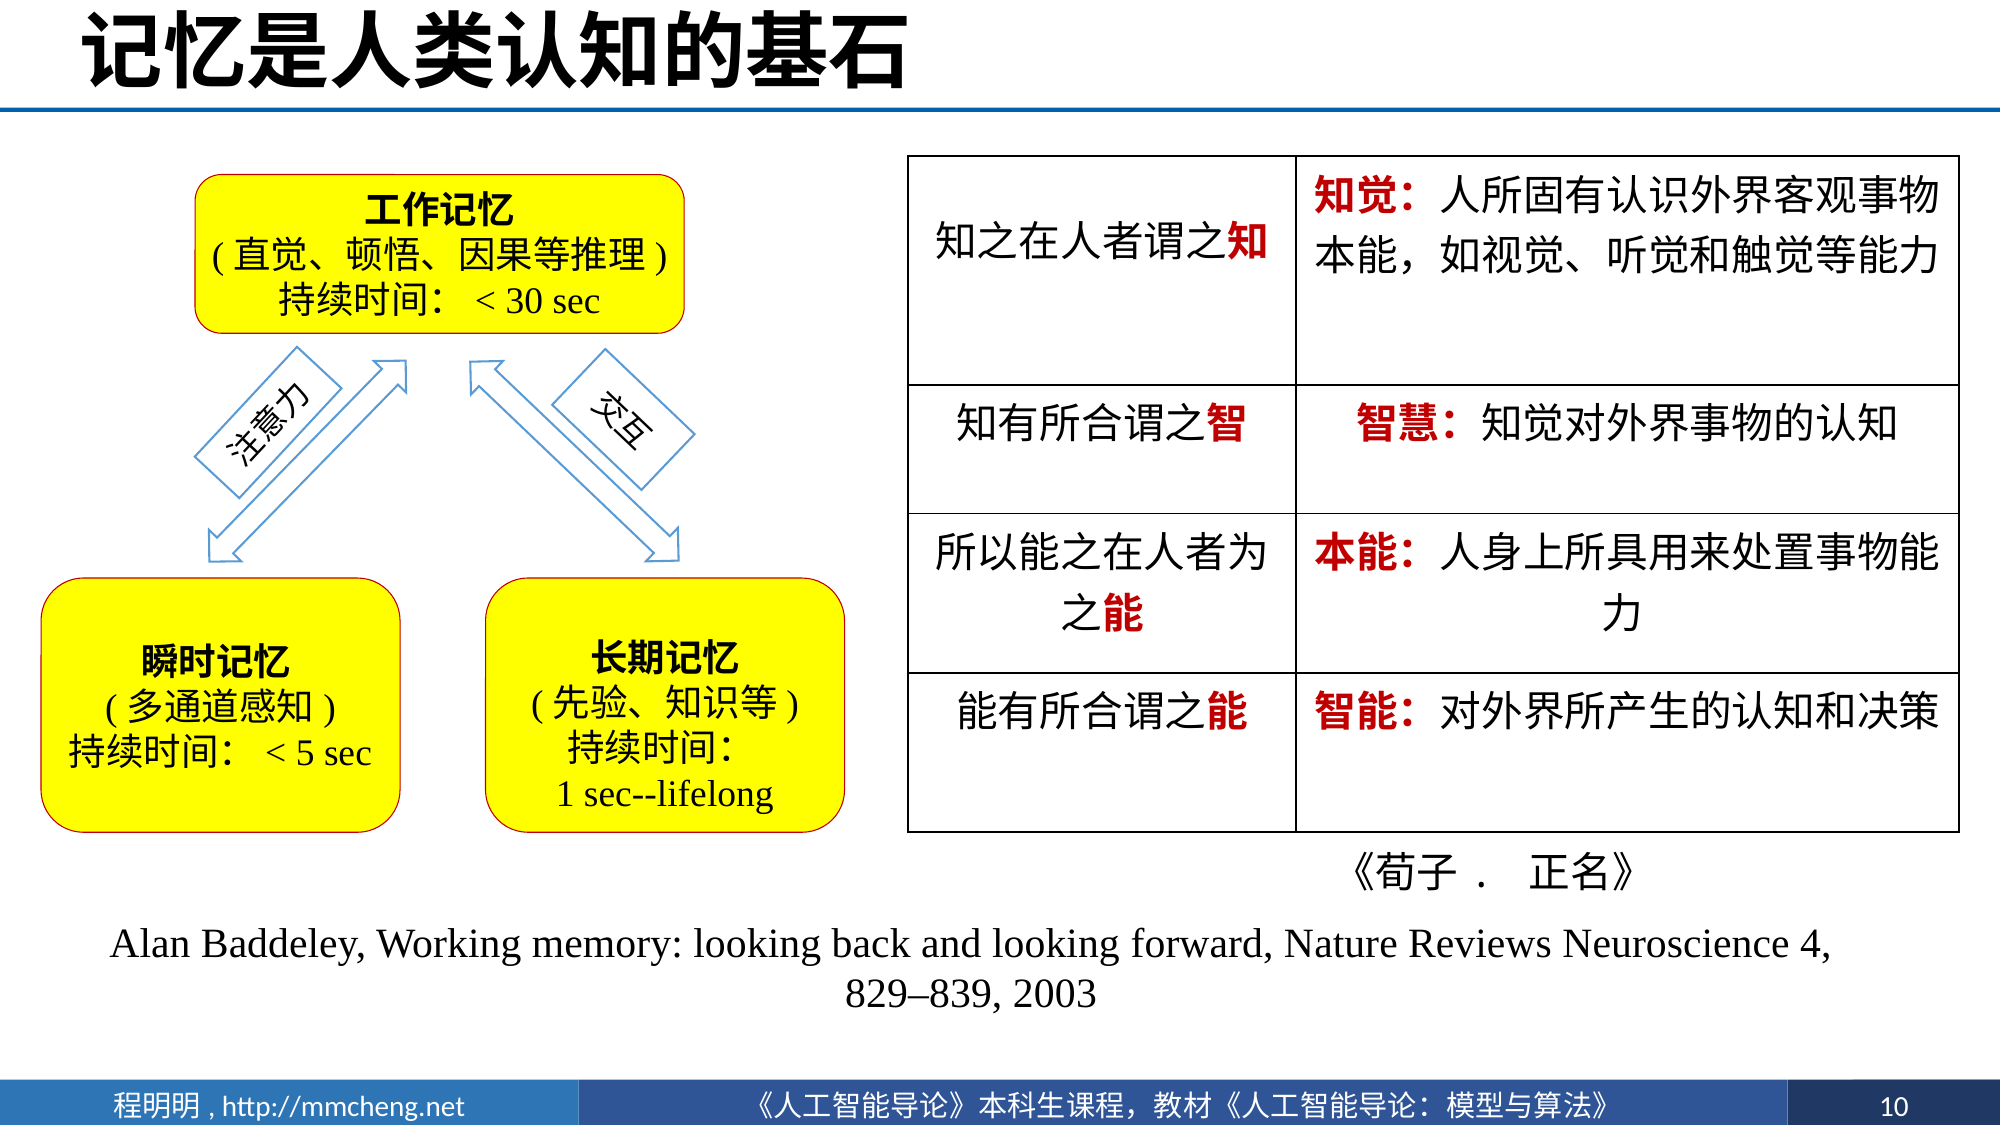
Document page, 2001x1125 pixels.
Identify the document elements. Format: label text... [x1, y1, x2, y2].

text_box 注意力 [193, 345, 343, 500]
text_box 交互 [550, 347, 697, 492]
table_cell 能有所合谓之能 [909, 674, 1295, 831]
table_cell 本能：人身上所具用来处置事物能力 [1297, 514, 1958, 672]
text_box [469, 359, 680, 563]
text_box Alan Baddeley, Working memory: looking back and looking forward, Nature Reviews Neuroscience 4, 829–839, 2003 [94, 910, 1848, 1022]
table_cell 所以能之在人者为之能 [909, 514, 1295, 672]
text_box 瞬时记忆 (多通道感知) 持续时间：< 5 sec [40, 577, 401, 833]
text_box 《荀子. 正名》 [1322, 840, 1706, 902]
table_header 知觉：人所固有认识外界客观事物本能，如视觉、听觉和触觉等能力 [1297, 157, 1958, 384]
table_header 知之在人者谓之知 [909, 157, 1295, 384]
table_cell 智慧：知觉对外界事物的认知 [1297, 386, 1958, 513]
text_box [207, 359, 408, 563]
table_cell 智能：对外界所产生的认知和决策 [1297, 674, 1958, 831]
text_box 长期记忆 (先验、知识等) 持续时间： 1 sec--lifelong [484, 577, 846, 833]
title 记忆是人类认知的基石 [64, 0, 2000, 110]
table_cell 知有所合谓之智 [909, 386, 1295, 513]
text_box 工作记忆 (直觉、顿悟、因果等推理) 持续时间：< 30 sec [194, 173, 685, 334]
